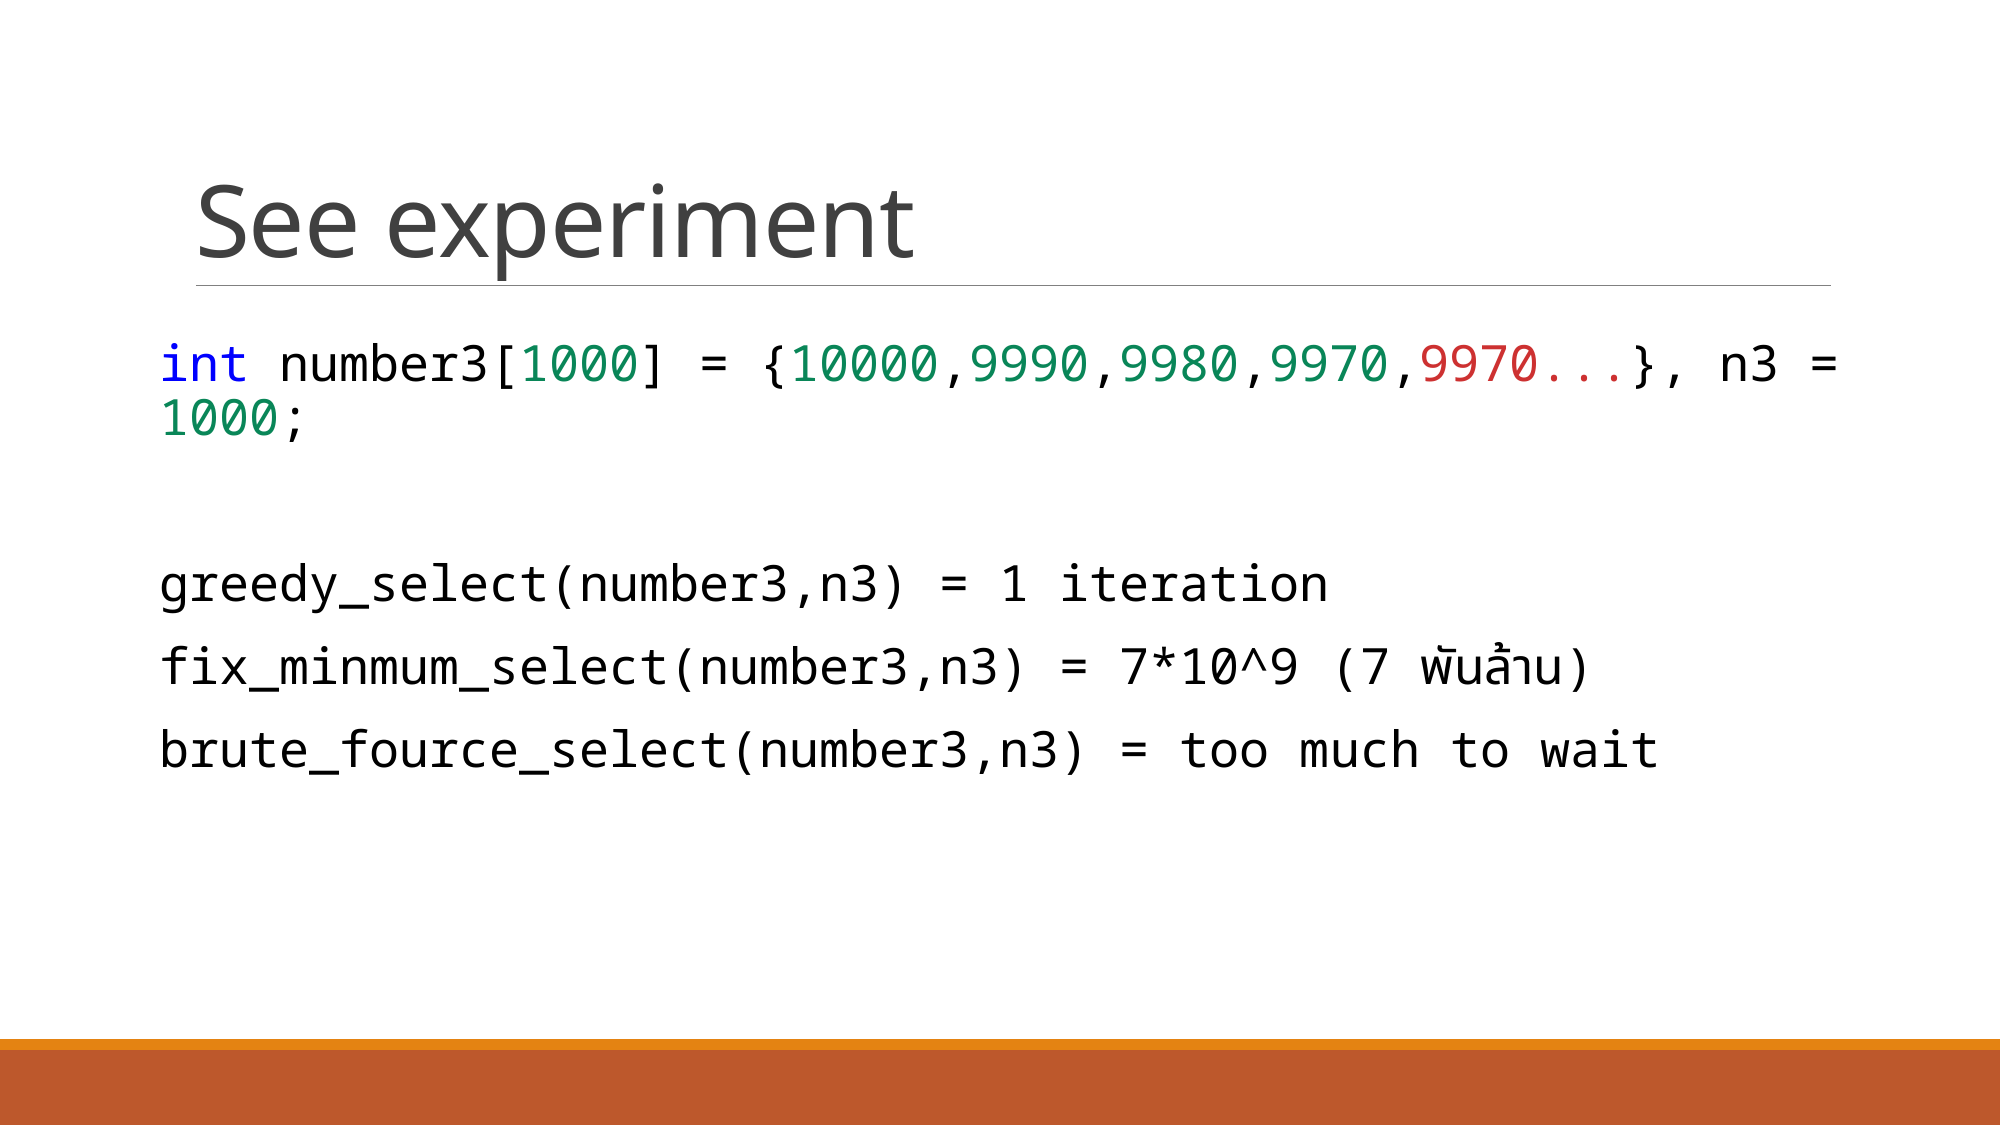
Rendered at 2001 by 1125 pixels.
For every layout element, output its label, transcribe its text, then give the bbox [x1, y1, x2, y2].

title See experiment [180, 47, 1830, 285]
list int number3[1000] = {10000,9990,9980,9970,9970...}, n3 = 1000; greedy_select(number3,n3) = 1 iteration fix_minmum_select(number3,n3) = 7*10^9 (7 พันล้าน) brute_fource_select(number3,n3) = too much to wait [144, 330, 1888, 991]
